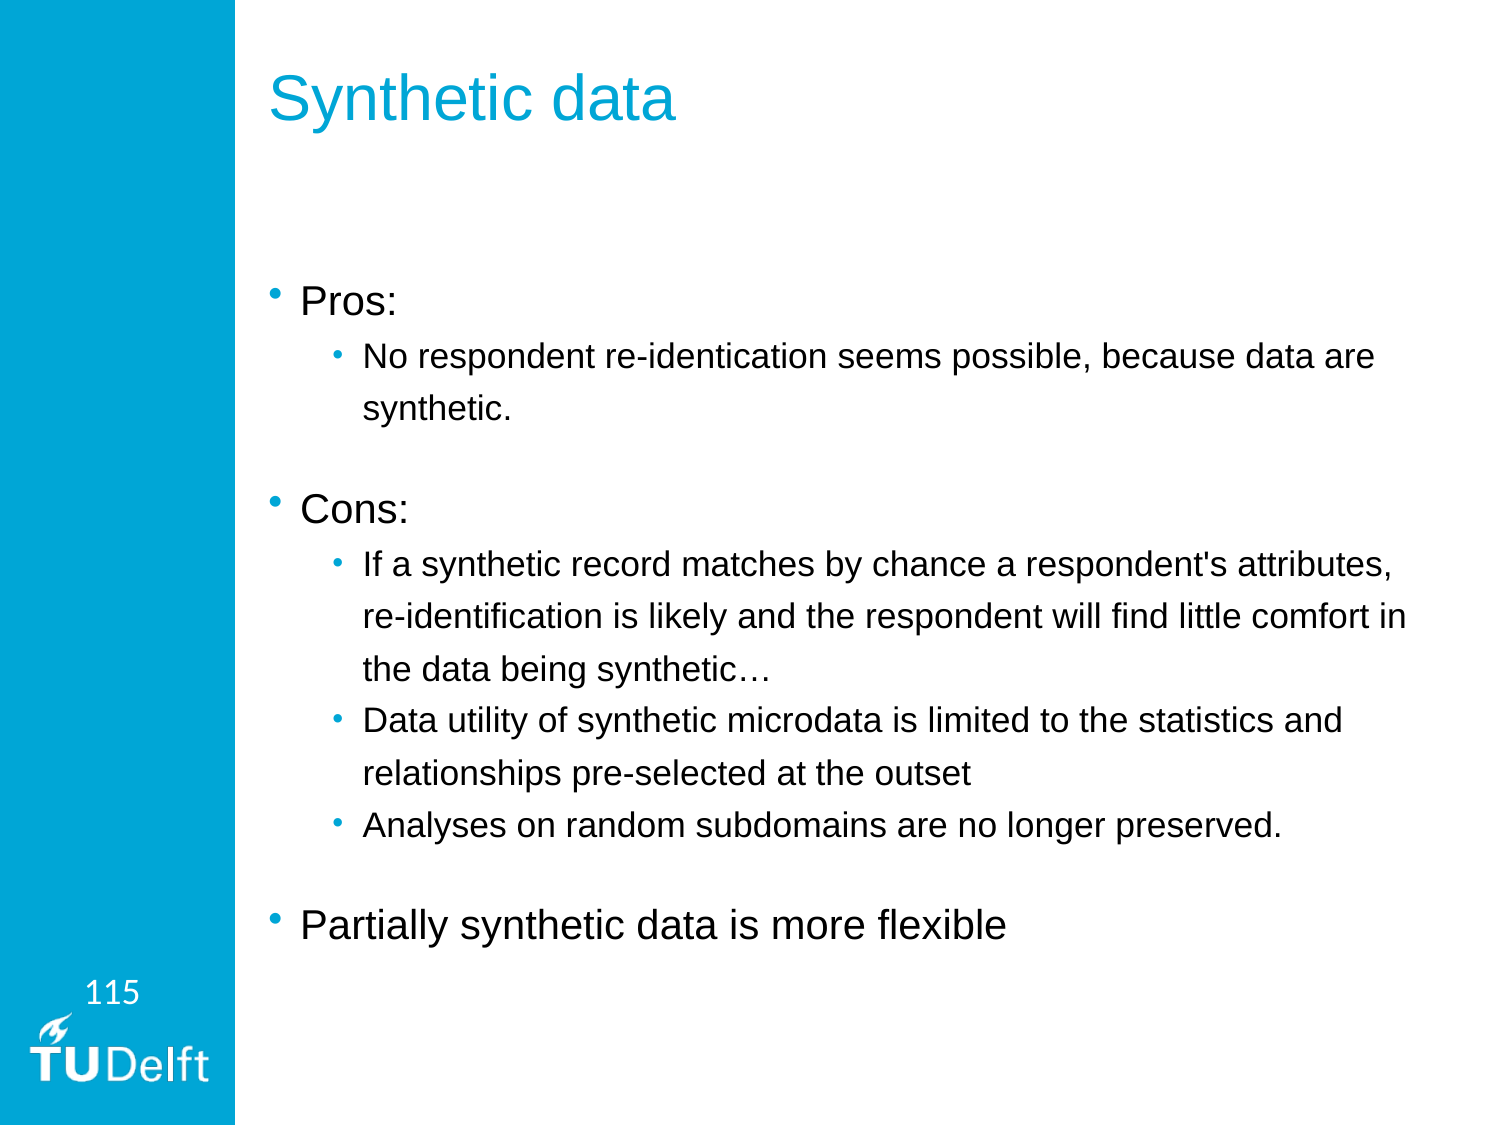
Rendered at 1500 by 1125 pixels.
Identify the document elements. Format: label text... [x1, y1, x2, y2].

list Pros: No respondent re-identication seems possible, because data are synthetic. Cons: If a synthetic record matches by chance a respondent's attributes, re-identification is likely and the respondent will find little comfort in the data being synthetic… Data utility of synthetic microdata is limited to the statistics and relationships pre-selected at the outset Analyses on random subdomains are no longer preserved. Partially synthetic data is more flexible [268, 271, 1423, 1061]
title Synthetic data [268, 55, 1423, 231]
